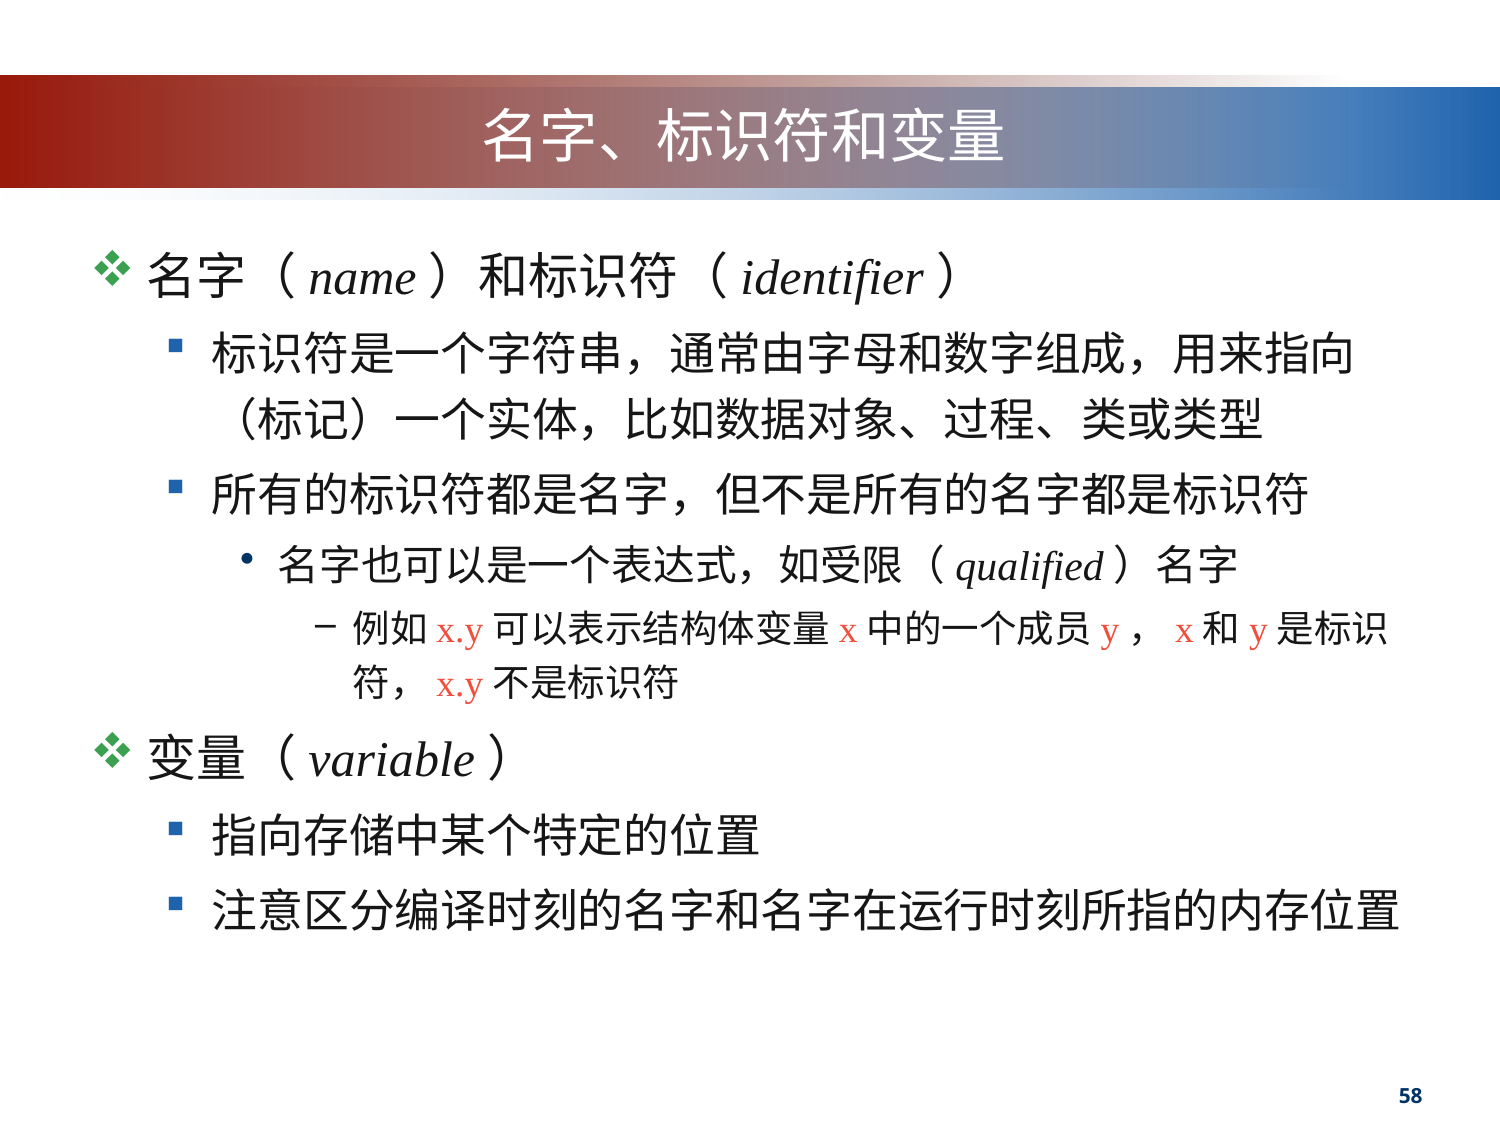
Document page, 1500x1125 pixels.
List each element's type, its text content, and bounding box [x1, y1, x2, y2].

slide_number 58 [1087, 1074, 1438, 1117]
list 名字（name）和标识符（identifier） 标识符是一个字符串，通常由字母和数字组成，用来指向（标记）一个实体，比如数据对象、过程、类或类型 所有的标识符都是名字，但不是所有的名字都是标识符 名字也可以是一个表达式，如受限（qualified）名字 例如x.y可以表示结构体变量x中的一个成员y，x和y是标识符，x.y不是标识符 变量（variable） 指向存储中某个特定的位置 注意区分编译时刻的名字和名字在运行时刻所指的内存位置 [74, 224, 1438, 1088]
title 名字、标识符和变量 [137, 87, 1351, 181]
